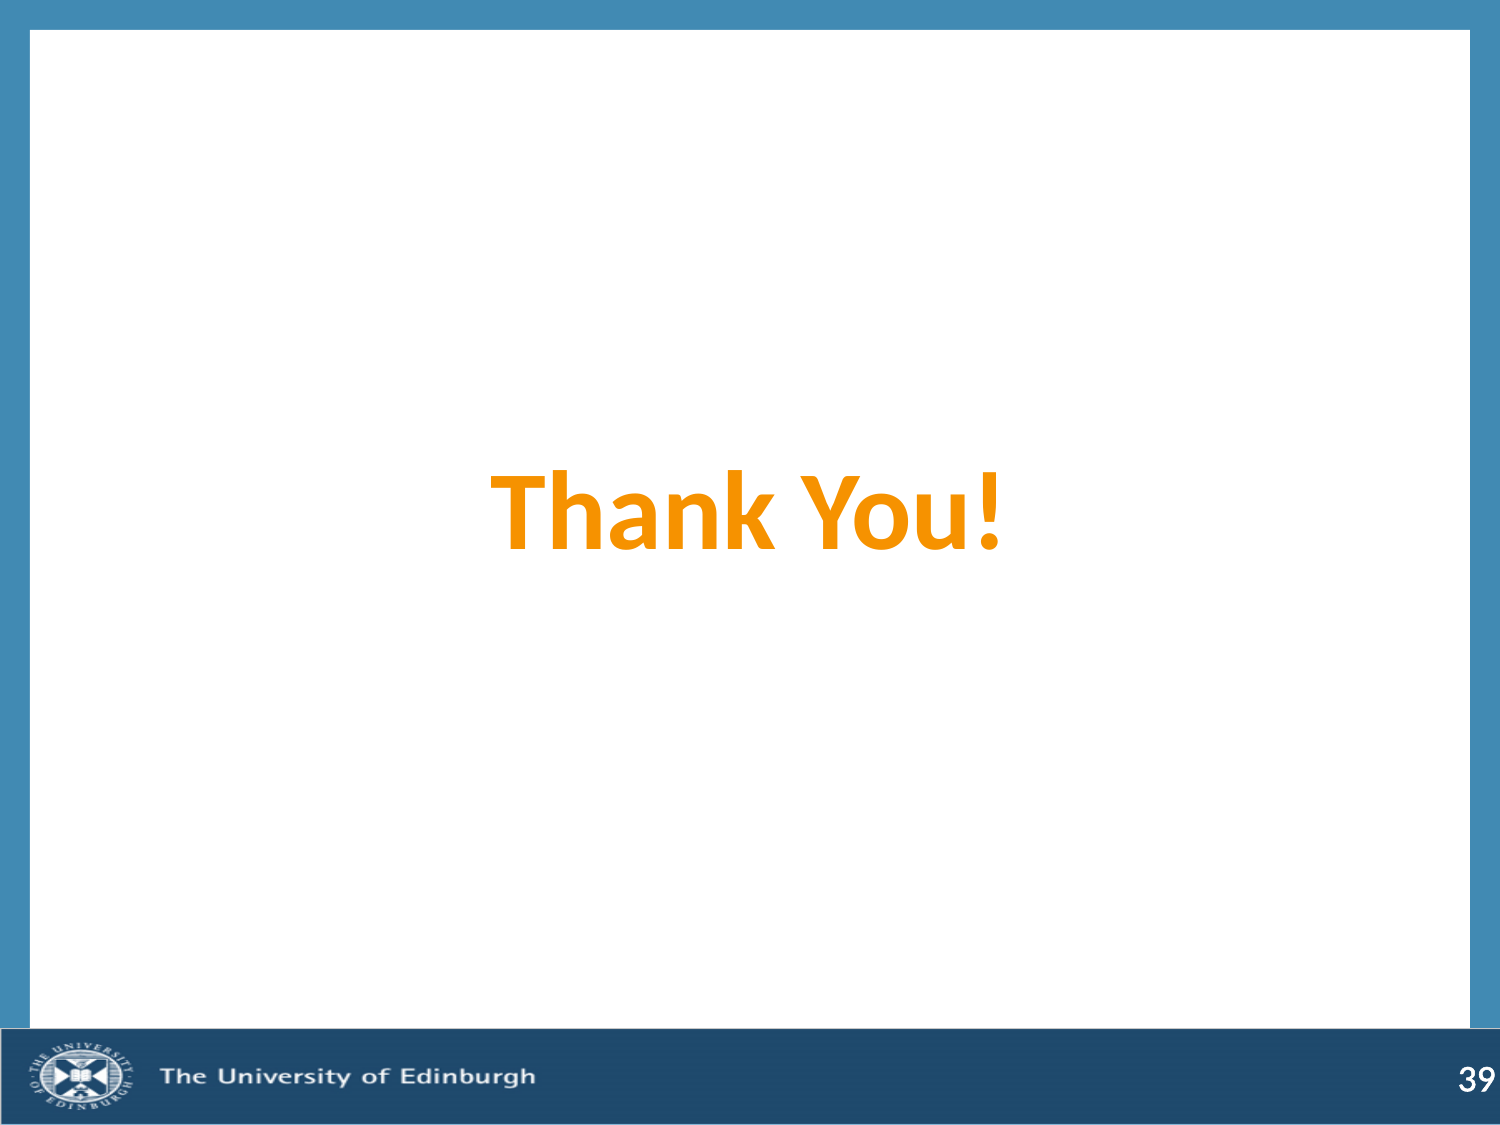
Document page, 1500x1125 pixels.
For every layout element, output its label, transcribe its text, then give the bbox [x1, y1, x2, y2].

picture [0, 1028, 1500, 1125]
text_box Thank You! [142, 401, 1358, 625]
